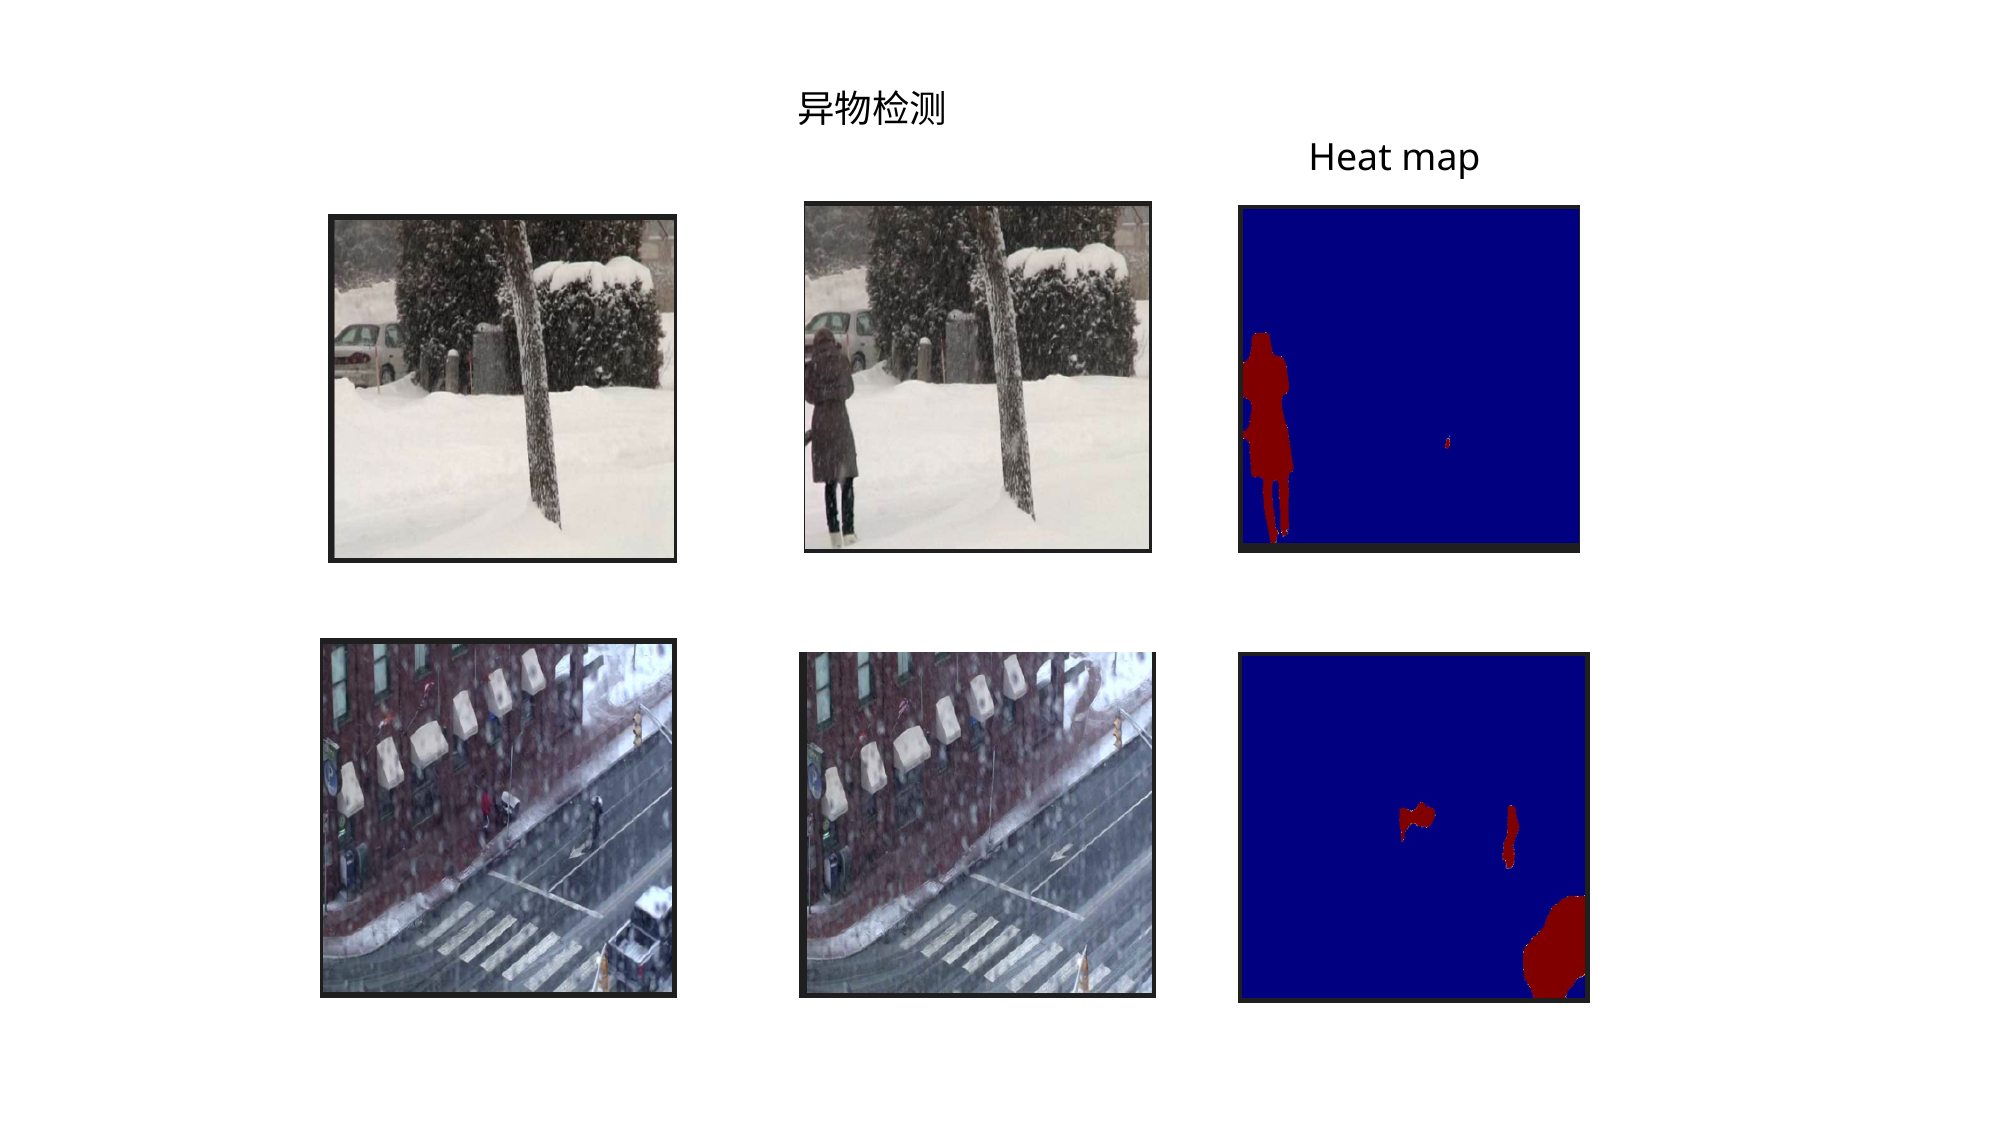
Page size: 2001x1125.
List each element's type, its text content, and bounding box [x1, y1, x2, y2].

picture [799, 651, 1157, 999]
picture [1238, 204, 1580, 554]
picture [1238, 651, 1591, 1003]
picture [328, 214, 678, 563]
text_box Heat map [1293, 125, 2000, 186]
picture [319, 638, 677, 999]
text_box 异物检测 [782, 77, 1783, 138]
picture [803, 201, 1153, 554]
